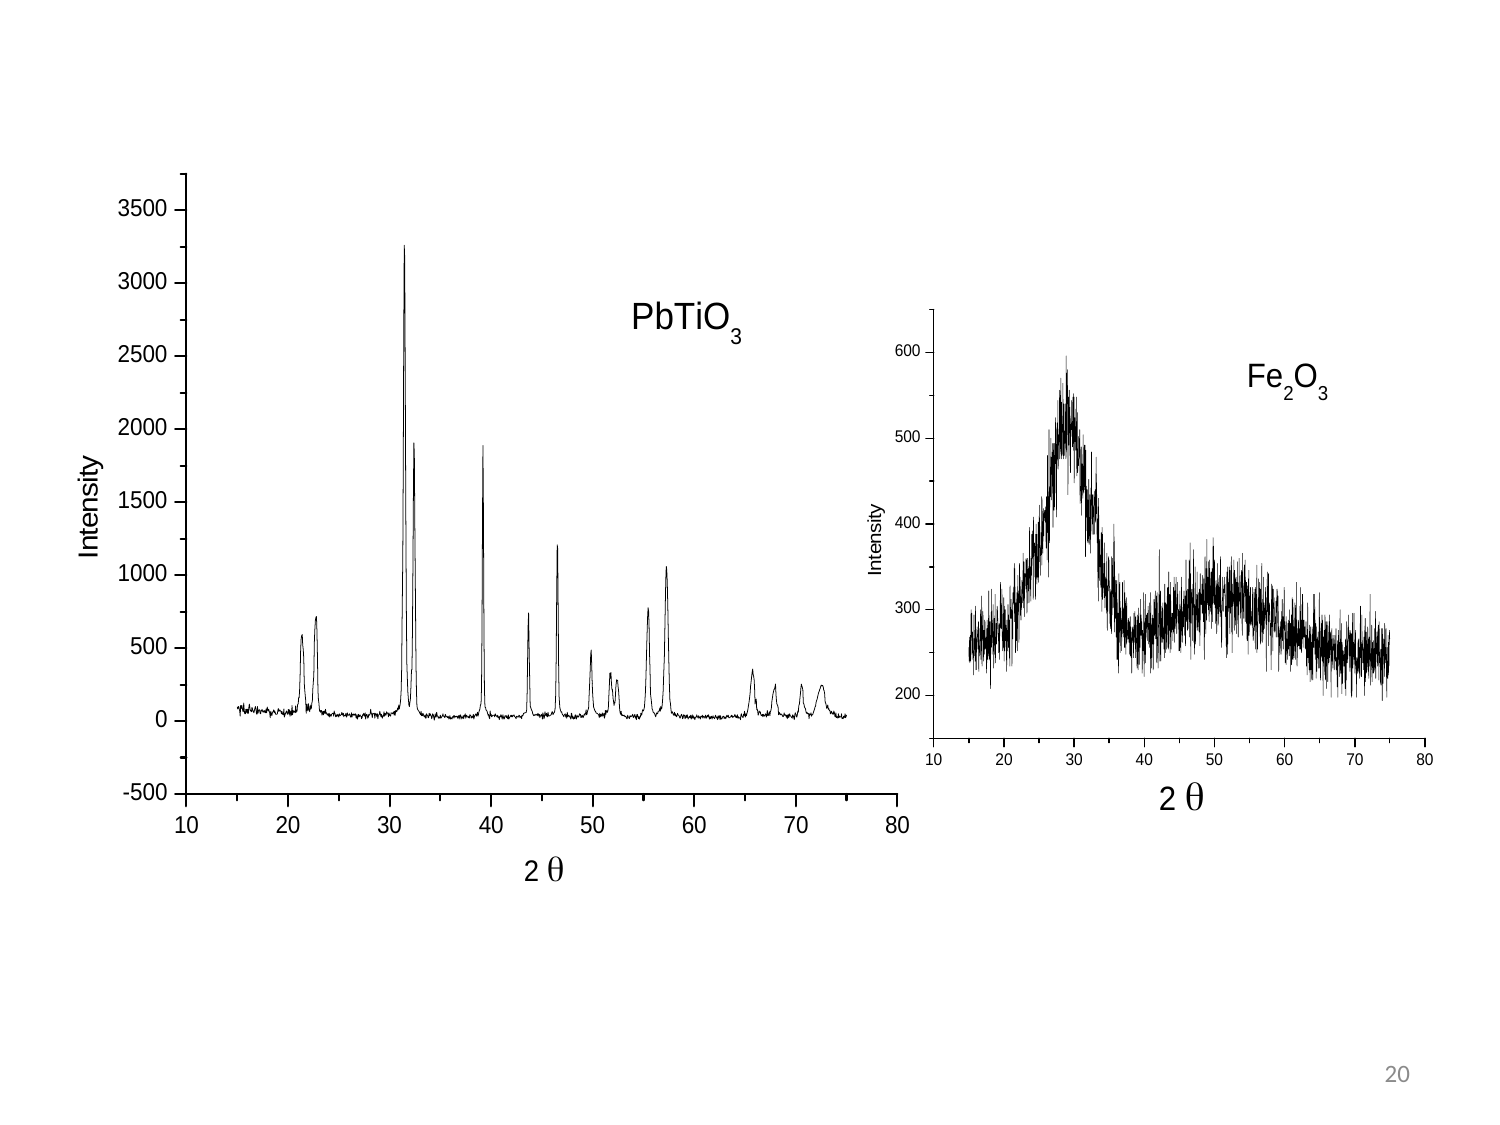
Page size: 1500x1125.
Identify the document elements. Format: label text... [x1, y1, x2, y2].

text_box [0, 73, 1043, 938]
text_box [804, 240, 1500, 838]
slide_number 20 [1074, 1042, 1425, 1103]
